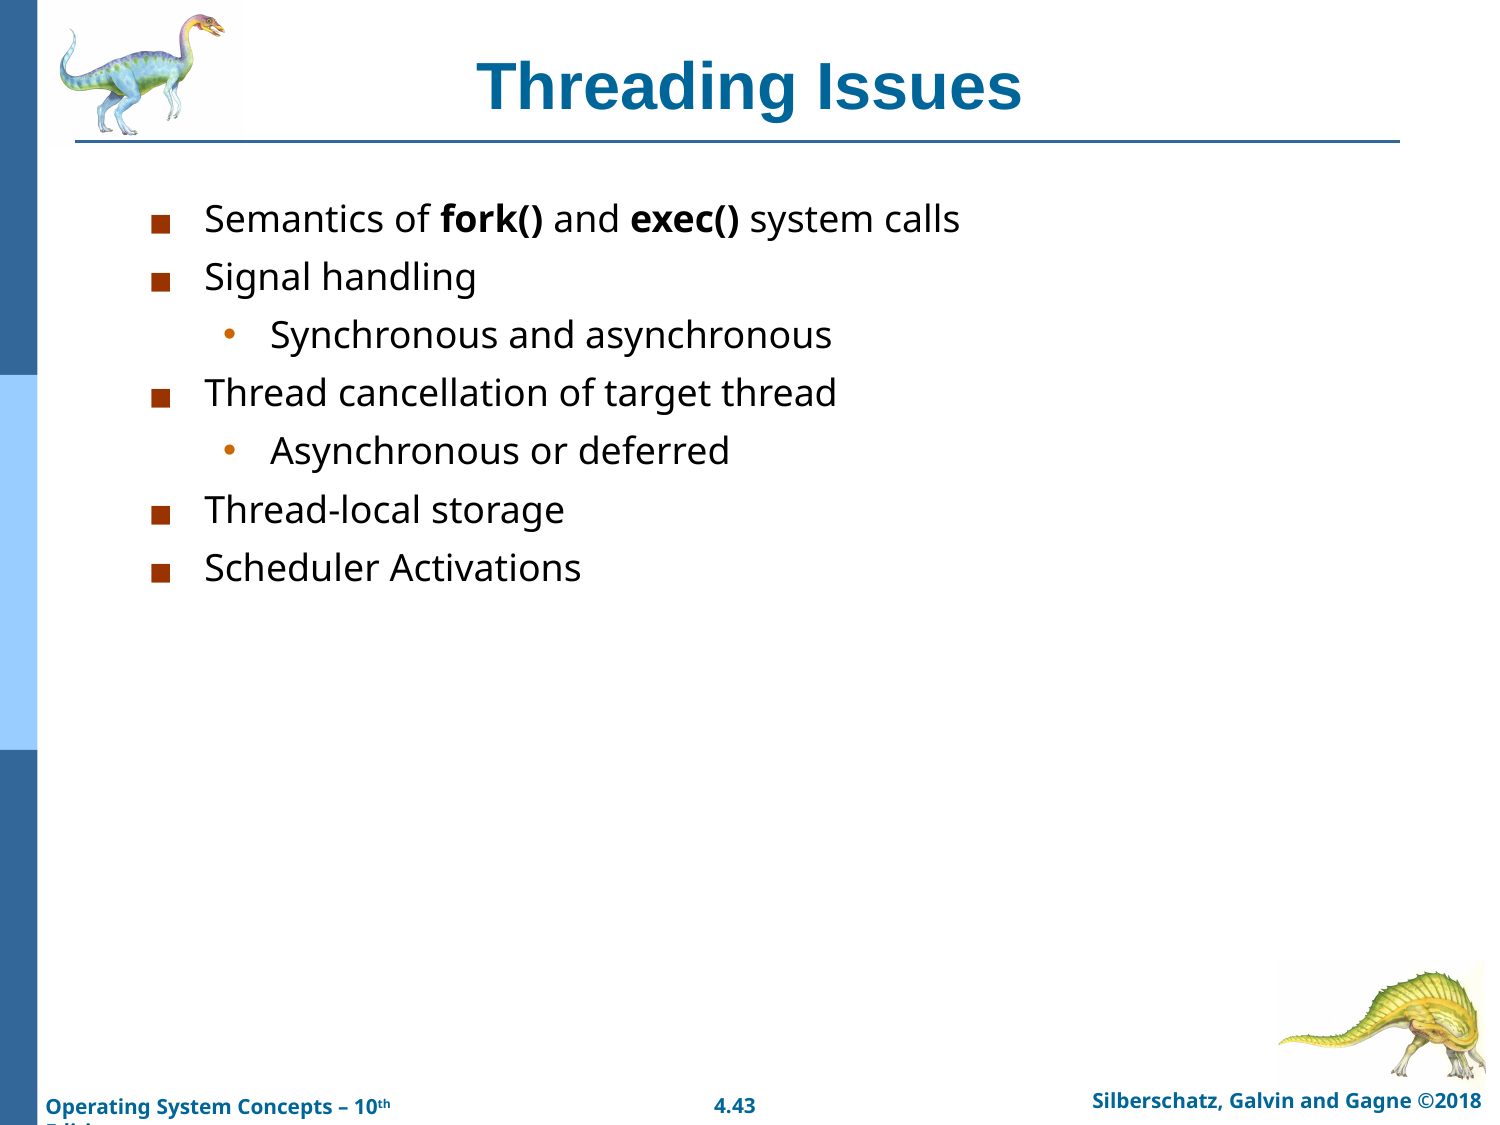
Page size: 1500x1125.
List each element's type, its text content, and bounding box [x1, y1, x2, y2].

list Semantics of fork() and exec() system calls Signal handling Synchronous and asynchronous Thread cancellation of target thread Asynchronous or deferred Thread-local storage Scheduler Activations [133, 187, 1354, 923]
title Threading Issues [75, 35, 1425, 130]
picture [1275, 959, 1486, 1090]
picture [46, 0, 243, 149]
